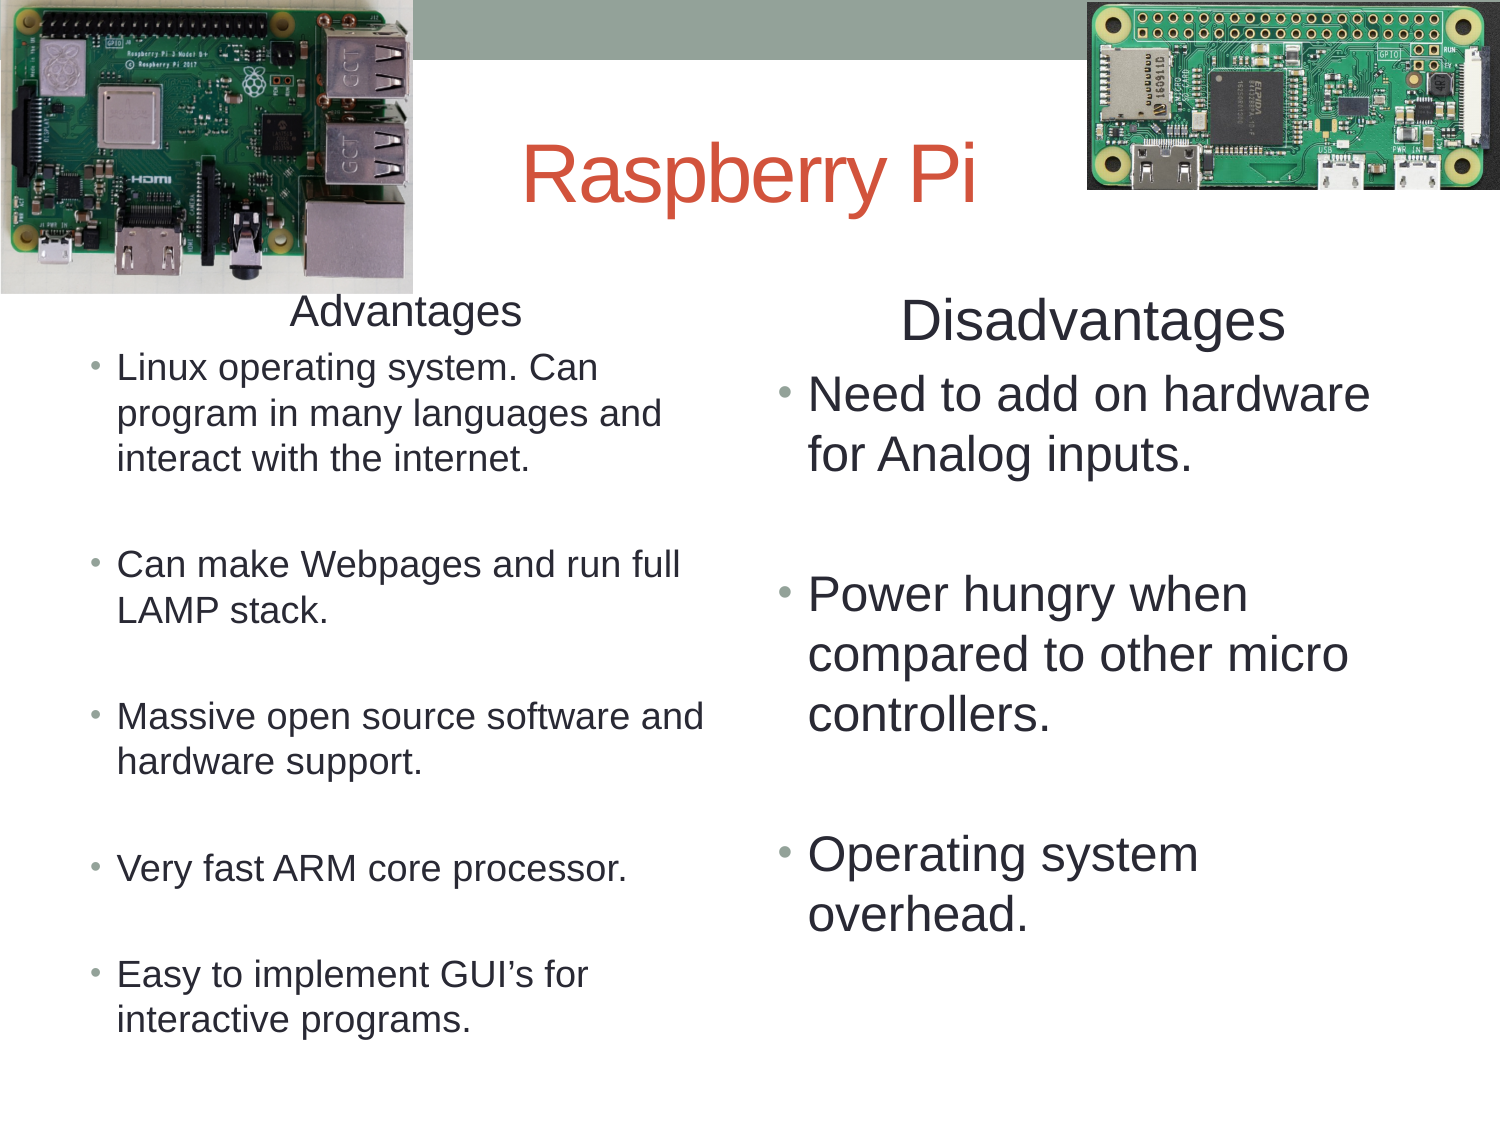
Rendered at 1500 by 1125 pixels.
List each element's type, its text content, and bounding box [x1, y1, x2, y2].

list Disadvantages Need to add on hardware for Analog inputs. Power hungry when compared to other micro controllers. Operating system overhead. [762, 274, 1425, 1049]
list Advantages Linux operating system. Can program in many languages and interact with the internet. Can make Webpages and run full LAMP stack. Massive open source software and hardware support. Very fast ARM core processor. Easy to implement GUI’s for interactive programs. [75, 274, 738, 1049]
picture [0, 0, 413, 294]
picture [1087, 2, 1500, 191]
title Raspberry Pi [421, 87, 1425, 250]
